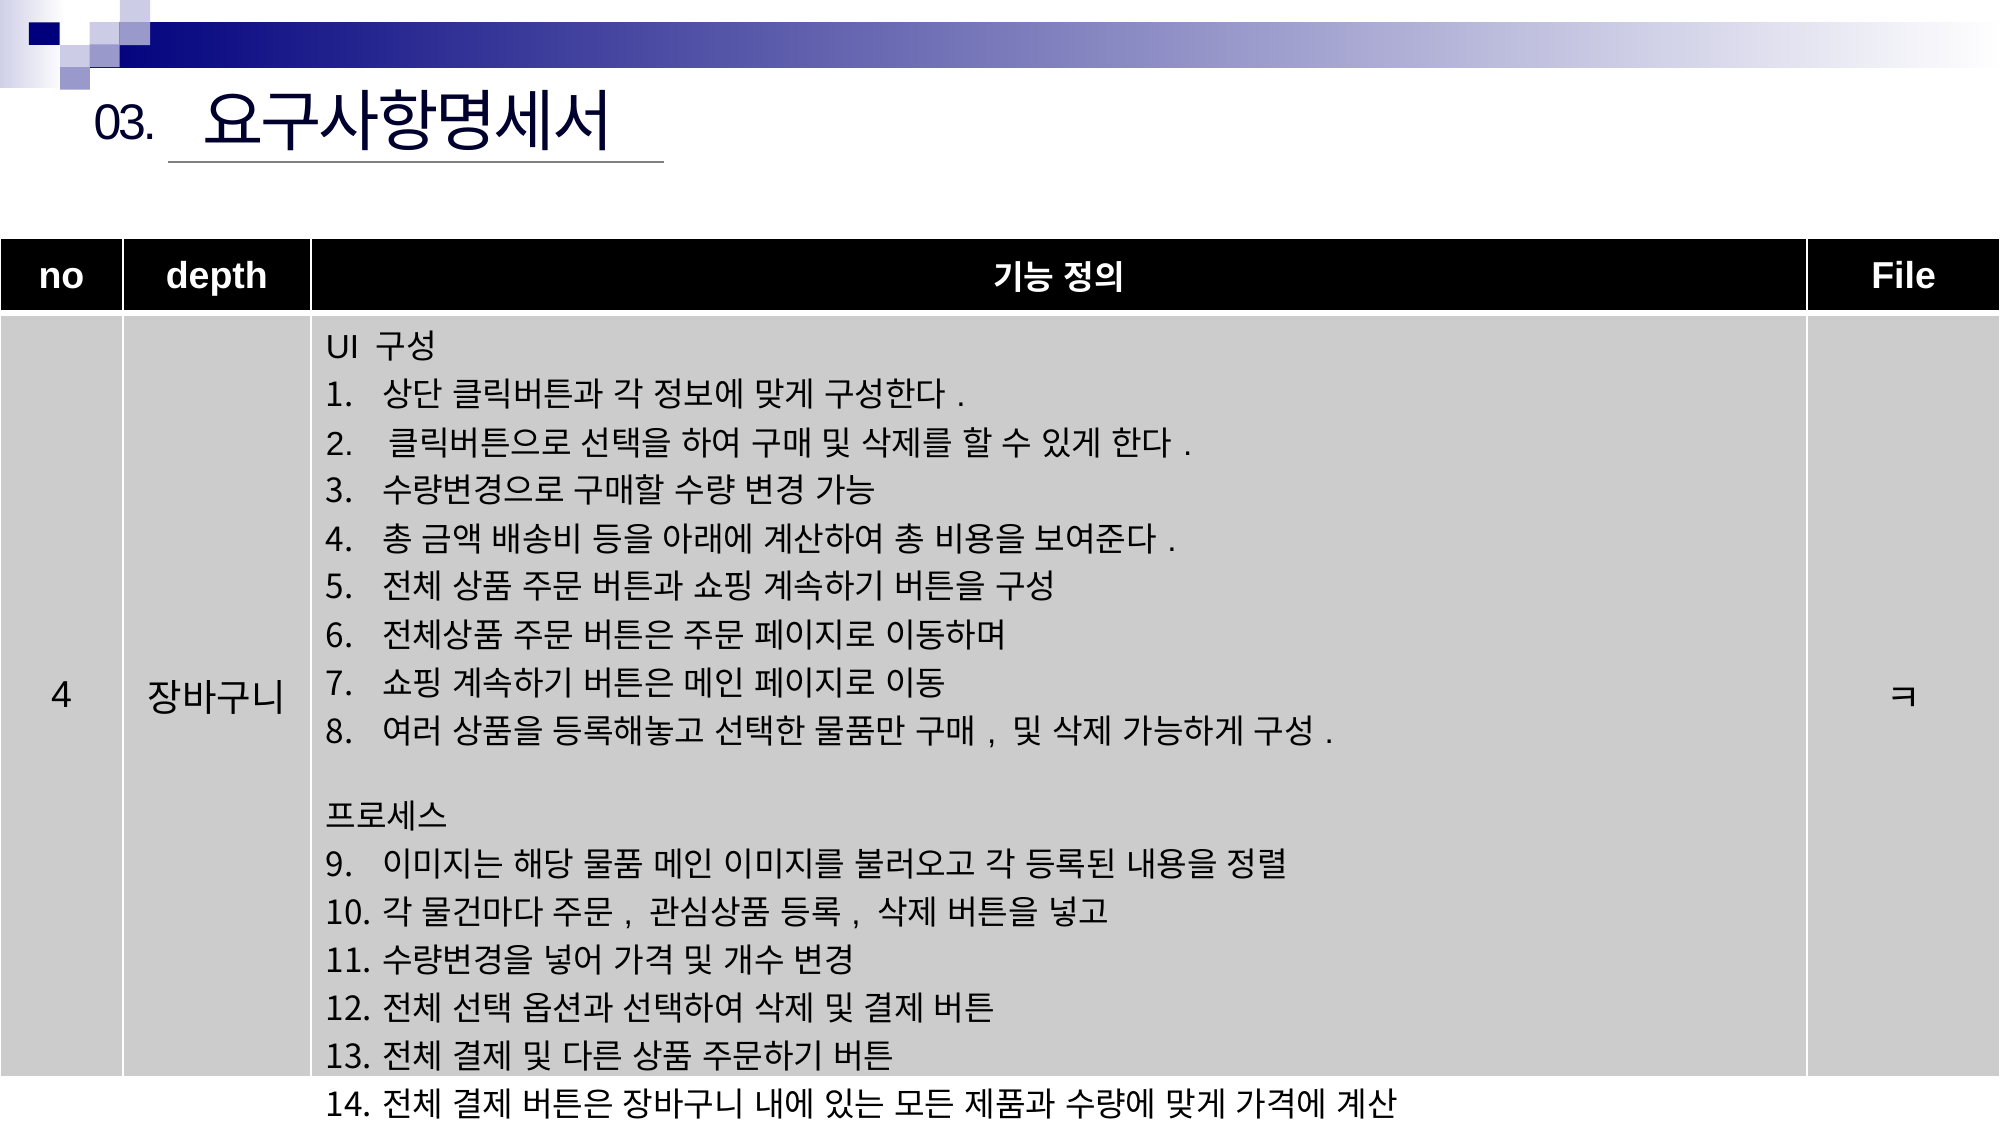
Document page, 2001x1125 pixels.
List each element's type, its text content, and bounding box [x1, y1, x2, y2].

text_box 요구사항명세서 [187, 71, 629, 161]
table_header 기능 정의 [312, 239, 1806, 310]
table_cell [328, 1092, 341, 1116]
table_cell UI 구성 상단 클릭버튼과 각 정보에 맞게 구성한다. 2. 클릭버튼으로 선택을 하여 구매 및 삭제를 할 수 있게 한다. 수량변경으로 구매할 수량 변경 가능 총 금액 배송비 등을 아래에 계산하여 총 비용을 보여준다. 전체 상품 주문 버튼과 쇼핑 계속하기 버튼을 구성 전체상품 주문 버튼은 주문 페이지로 이동하며 쇼핑 계속하기 버튼은 메인 페이지로 이동 여러 상품을 등록해놓고 선택한 물품만 구매, 및 삭제 가능하게 구성. 프로세스 이미지는 해당 물품 메인 이미지를 불러오고 각 등록된 내용을 정렬 각 물건마다 주문, 관심상품 등록, 삭제 버튼을 넣고 수량변경을 넣어 가격 및 개수 변경 전체 선택 옵션과 선택하여 삭제 및 결제 버튼 전체 결제 및 다른 상품 주문하기 버튼 전체 결제 버튼은 장바구니 내에 있는 모든 제품과 수량에 맞게 가격에 계산 다른 상품주문하기는 메인 페이지로 이동. [312, 316, 1806, 1076]
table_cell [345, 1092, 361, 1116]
table_header File [1808, 239, 1999, 310]
table_header depth [124, 239, 310, 310]
table_cell 장바구니 [124, 316, 310, 1076]
text_box 03. [78, 81, 172, 157]
table_cell ㅋ [1808, 316, 1999, 1076]
table_cell 4 [1, 316, 122, 1076]
table_header no [1, 239, 122, 310]
